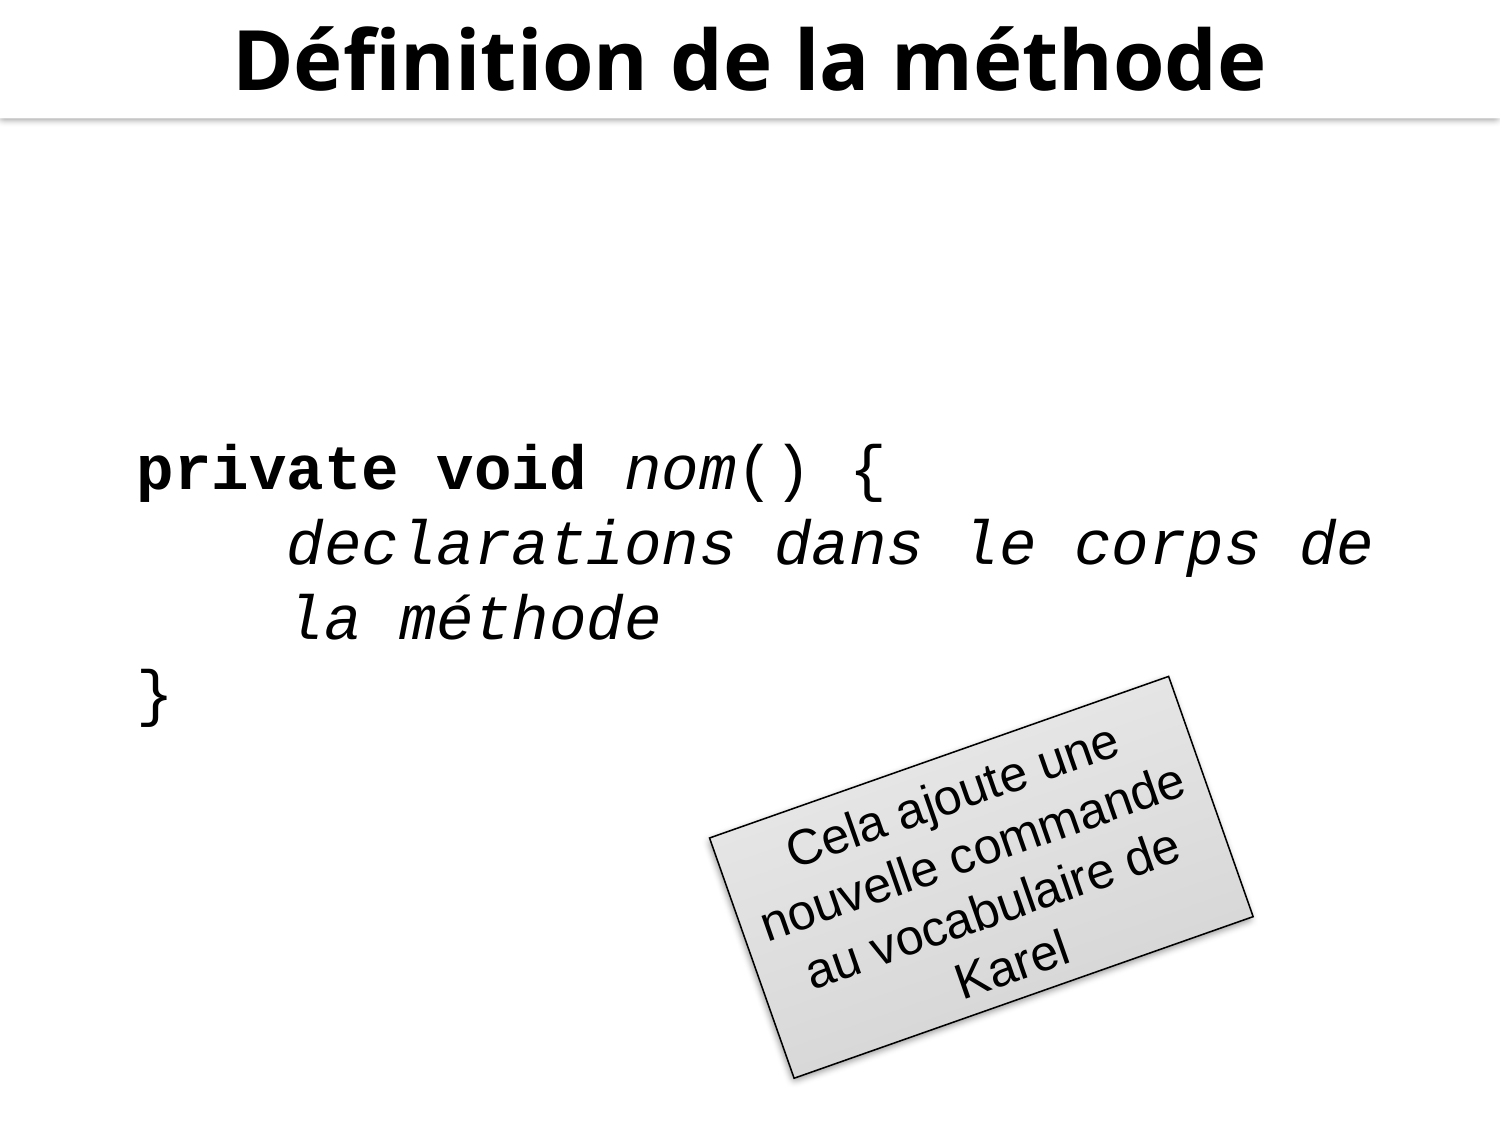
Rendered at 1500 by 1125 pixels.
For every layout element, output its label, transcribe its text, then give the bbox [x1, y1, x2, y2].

text_box Définition de la méthode [0, 0, 1500, 122]
text_box Cela ajoute une nouvelle commande au vocabulaire de Karel [709, 676, 1254, 1079]
text_box private void nom() { declarations dans le corps de la méthode } [122, 419, 1427, 735]
